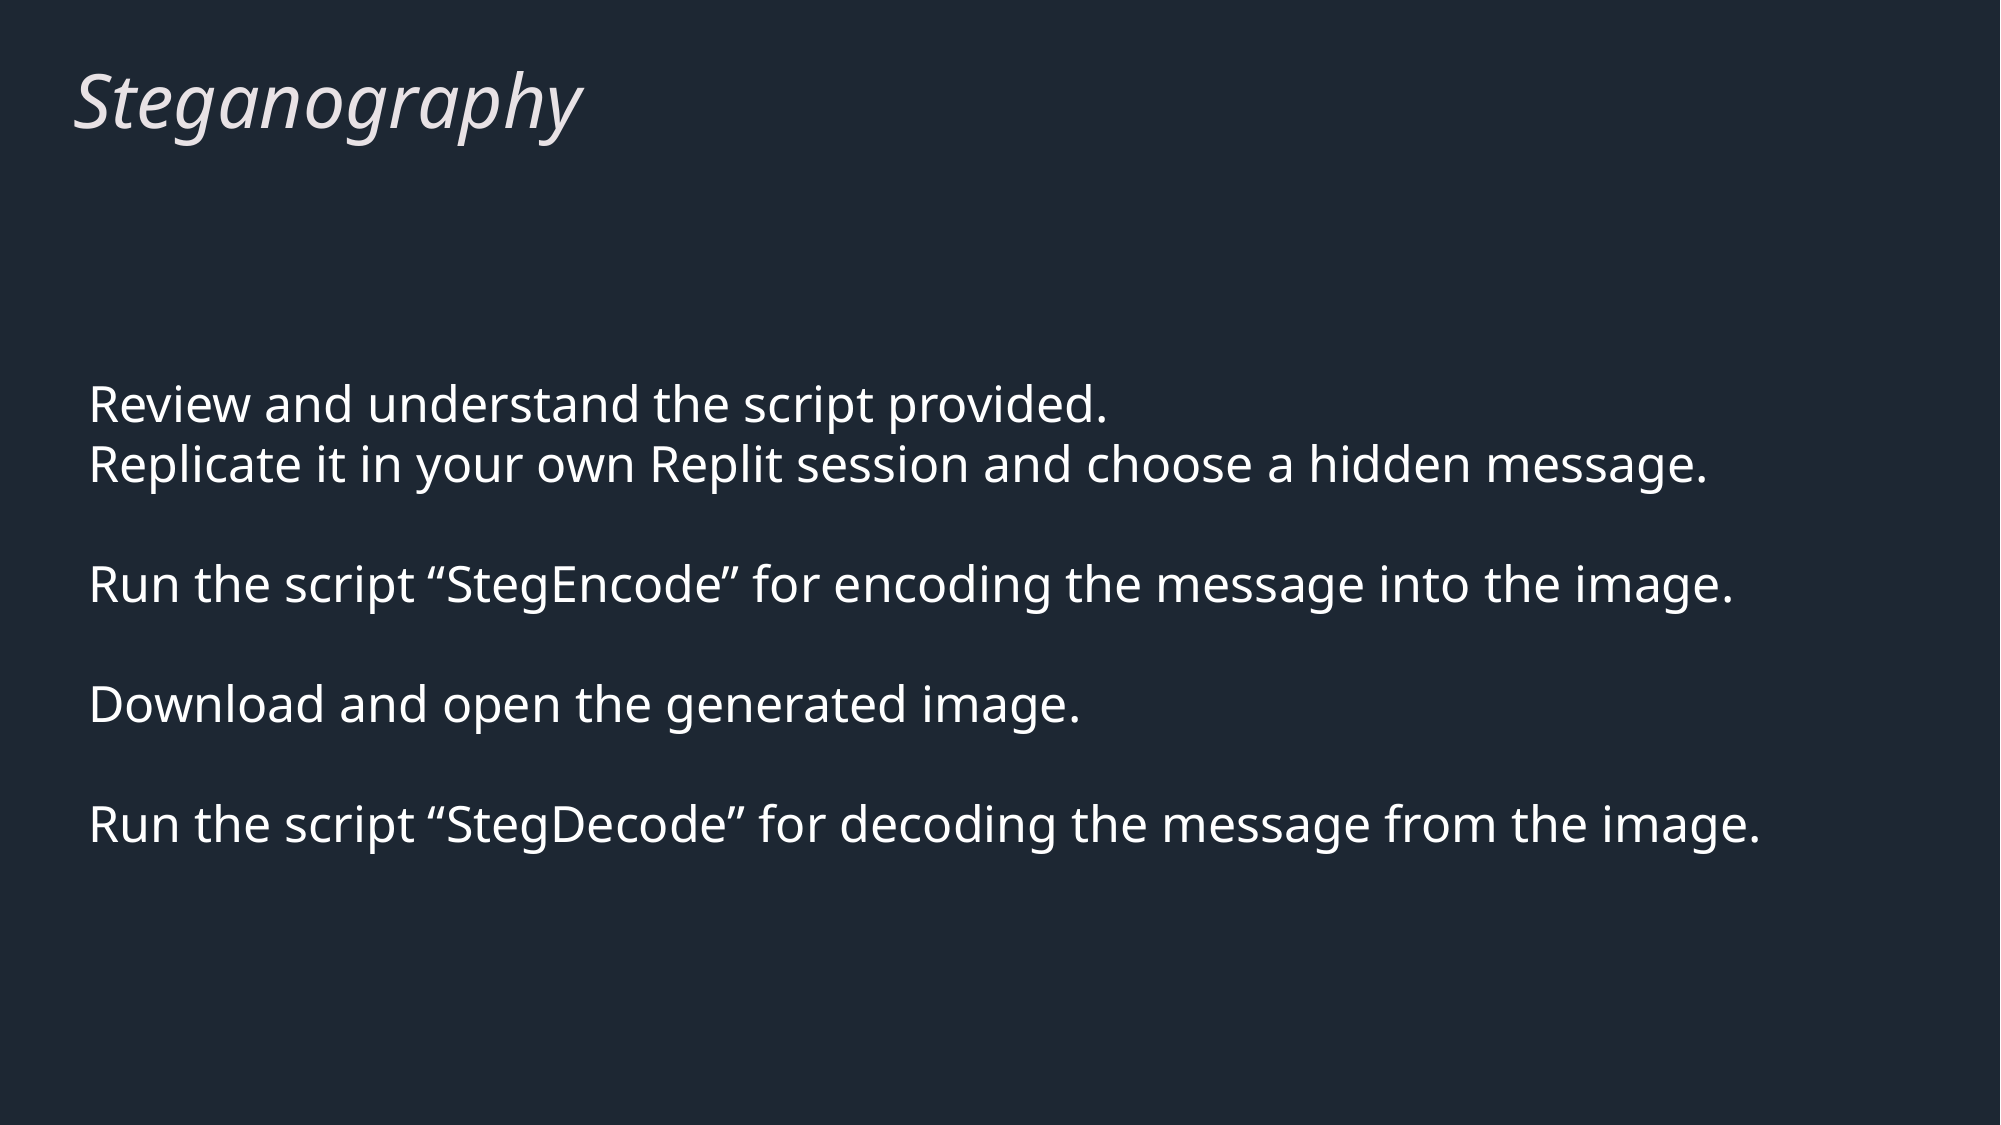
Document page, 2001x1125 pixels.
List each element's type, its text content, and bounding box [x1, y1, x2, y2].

title Steganography [73, 63, 1928, 169]
list Review and understand the script provided. Replicate it in your own Replit session and choose a hidden message. Run the script “StegEncode” for encoding the message into the image. Download and open the generated image. Run the script “StegDecode” for decoding the message from the image. [73, 316, 1950, 970]
